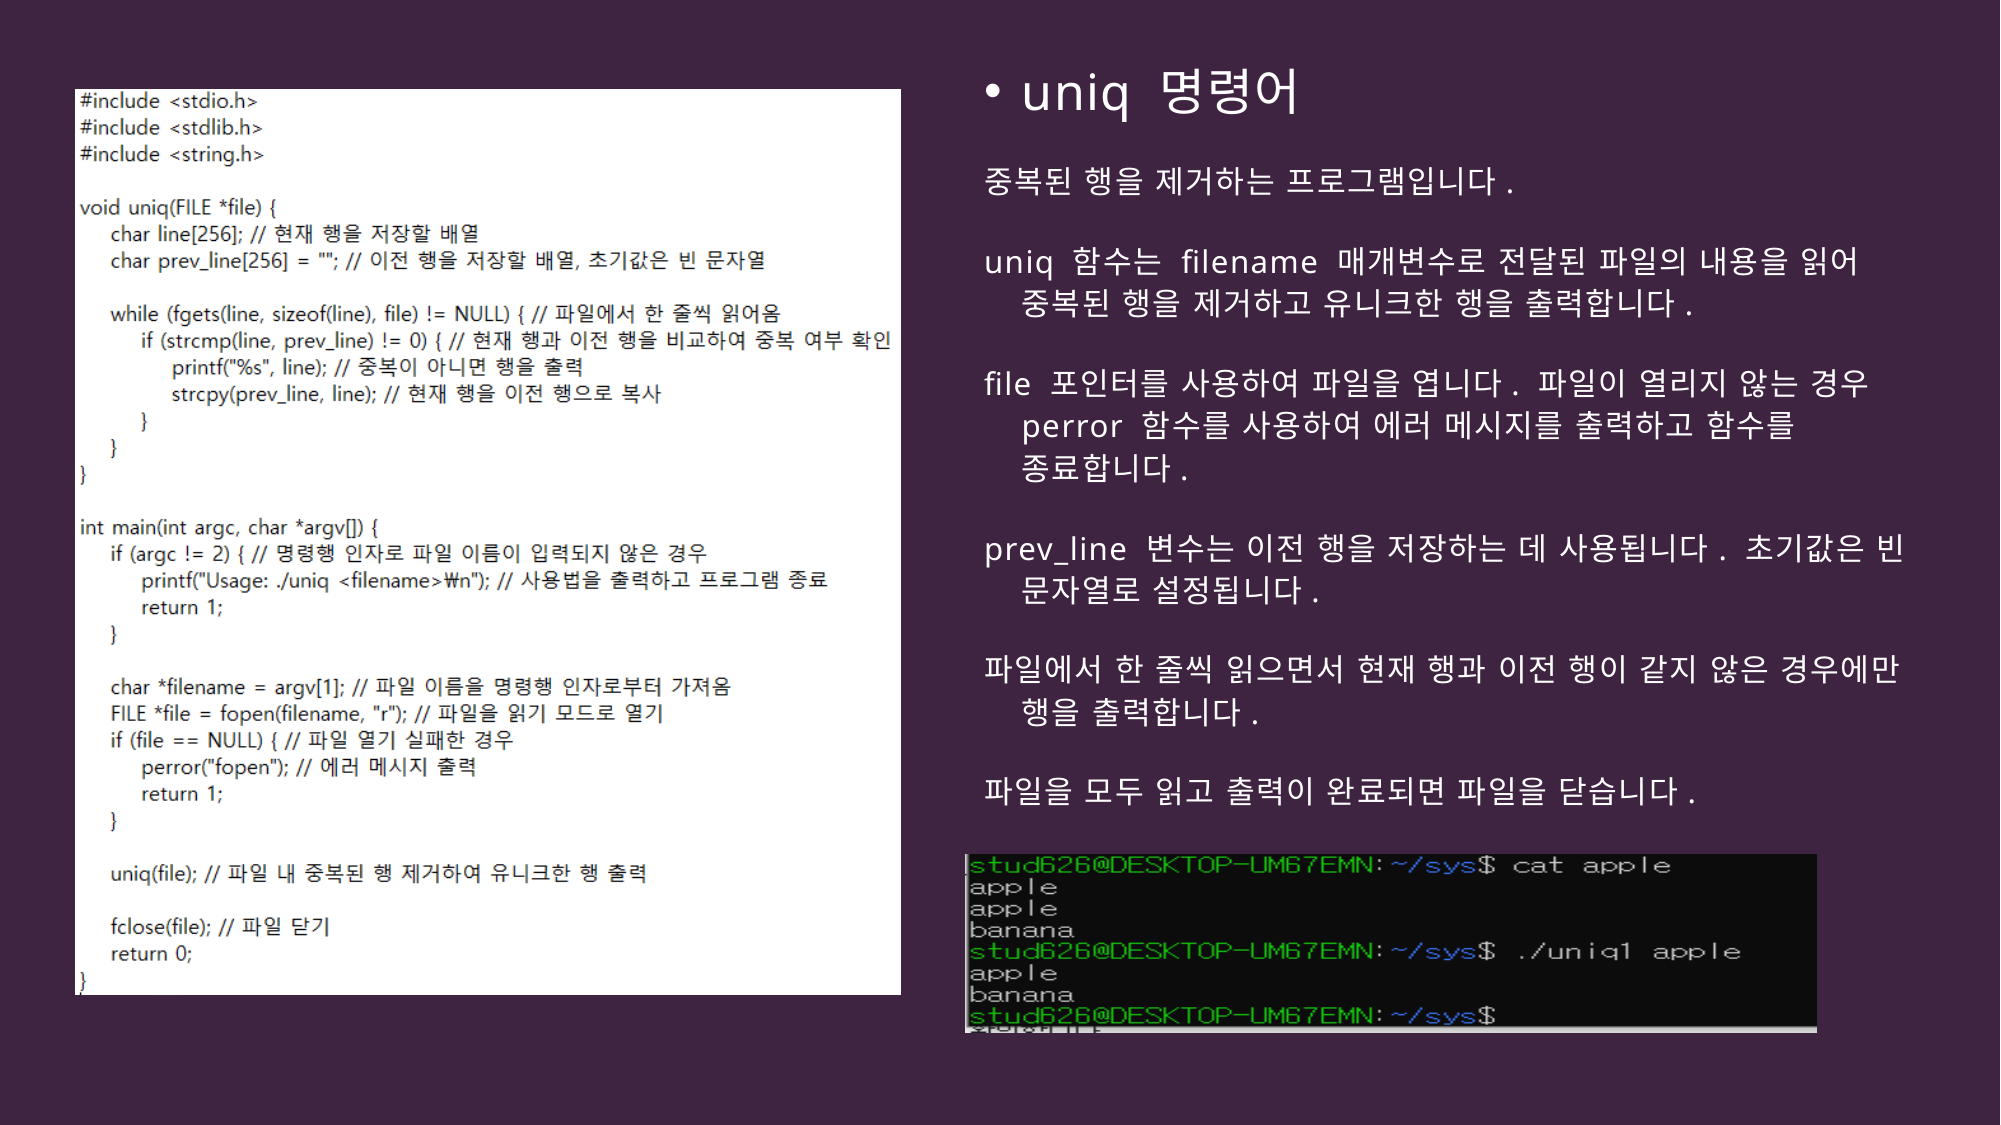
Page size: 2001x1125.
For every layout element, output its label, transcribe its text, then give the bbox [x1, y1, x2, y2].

list uniq 명령어 중복된 행을 제거하는 프로그램입니다. uniq 함수는 filename 매개변수로 전달된 파일의 내용을 읽어 중복된 행을 제거하고 유니크한 행을 출력합니다. file 포인터를 사용하여 파일을 엽니다. 파일이 열리지 않는 경우 perror 함수를 사용하여 에러 메시지를 출력하고 함수를 종료합니다. prev_line 변수는 이전 행을 저장하는 데 사용됩니다. 초기값은 빈 문자열로 설정됩니다. 파일에서 한 줄씩 읽으면서 현재 행과 이전 행이 같지 않은 경우에만 행을 출력합니다. 파일을 모두 읽고 출력이 완료되면 파일을 닫습니다. [966, 34, 1926, 668]
picture [965, 854, 1817, 1034]
picture [75, 89, 901, 995]
